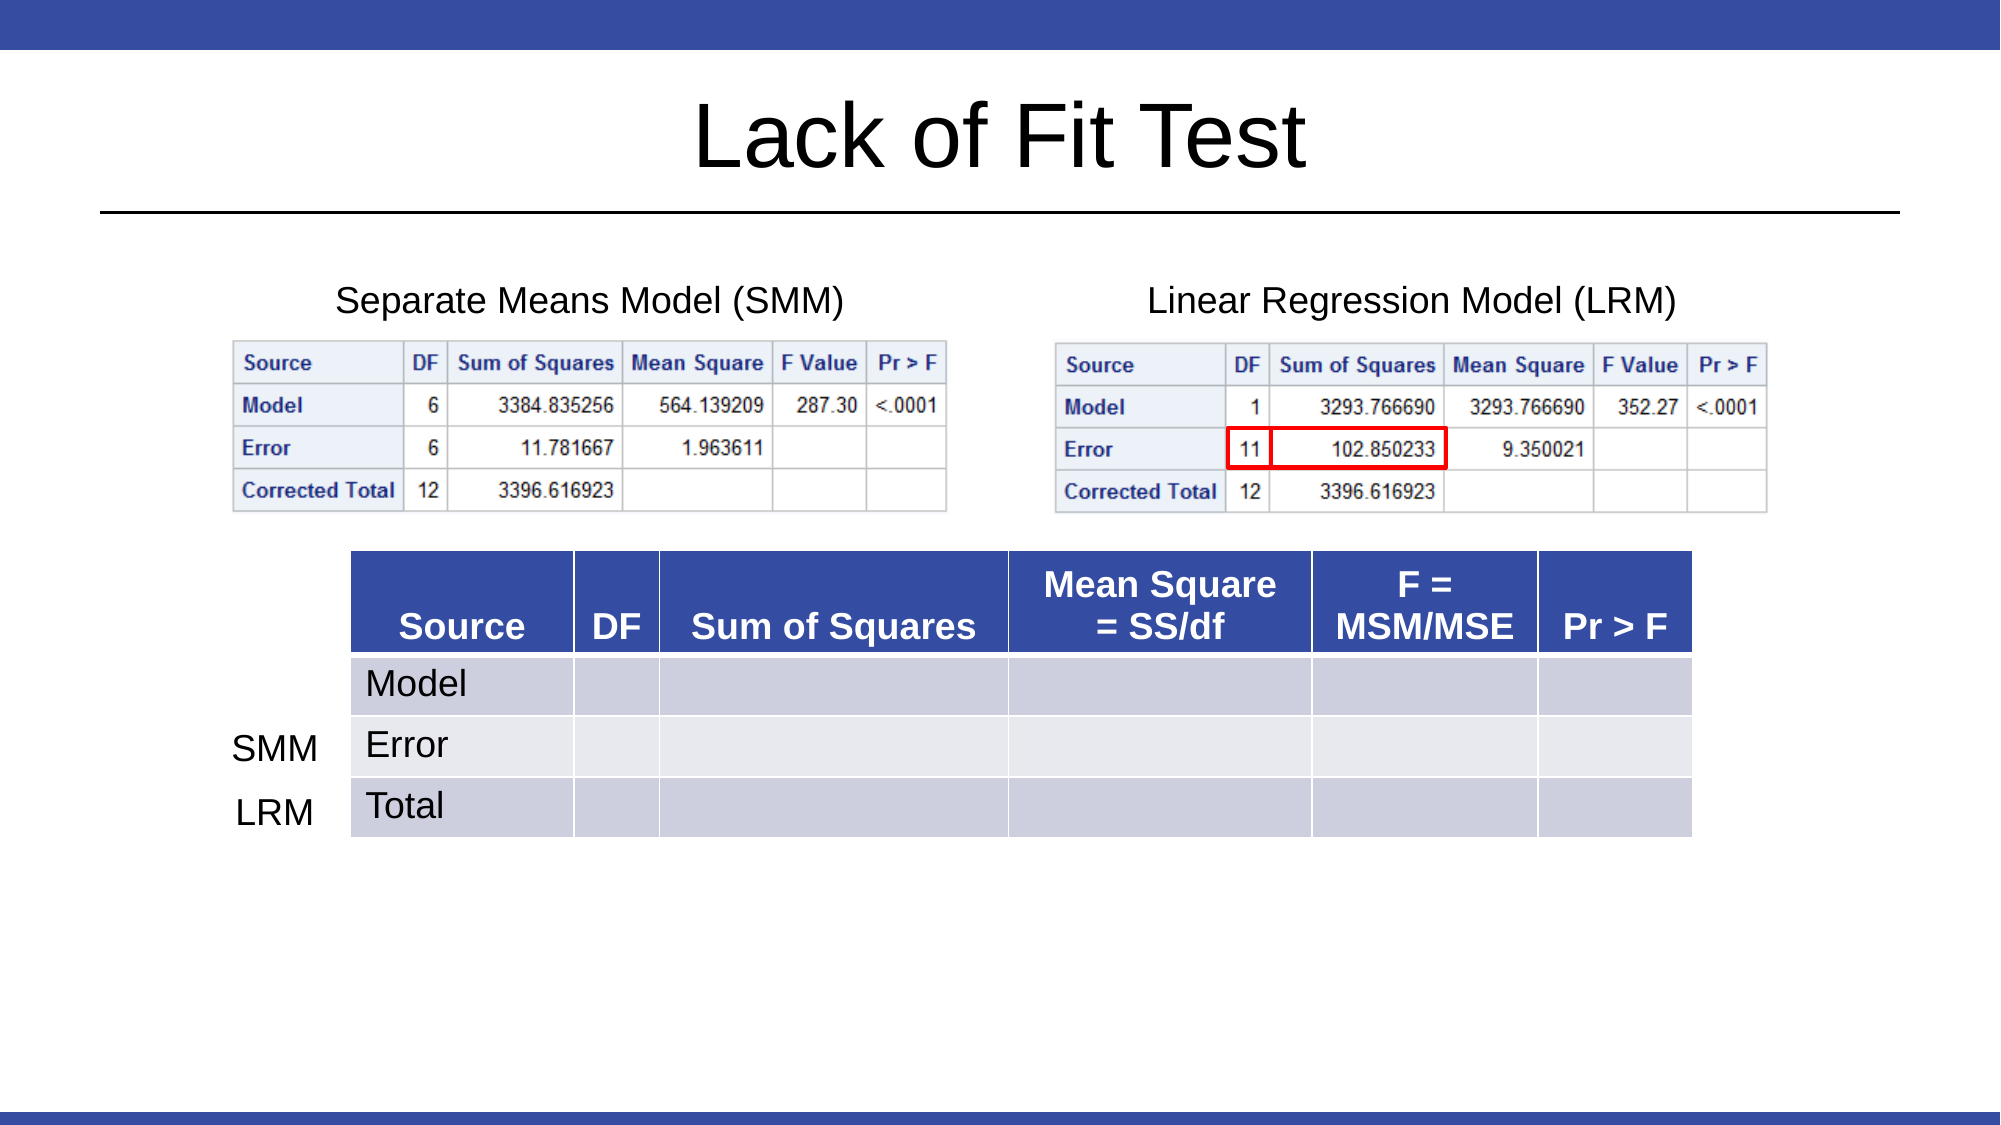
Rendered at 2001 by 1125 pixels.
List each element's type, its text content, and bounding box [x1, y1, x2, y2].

text_box Linear Regression Model (LRM) [1130, 268, 1694, 330]
table_header Pr > F [1539, 551, 1692, 652]
table_cell [1539, 778, 1692, 837]
text_box Separate Means Model (SMM) [302, 268, 878, 330]
table_cell [660, 778, 1008, 837]
table_header F = MSM/MSE [1313, 551, 1537, 652]
table_cell [575, 717, 659, 776]
table_cell Total [351, 778, 573, 837]
table_cell [1313, 778, 1537, 837]
table_cell Error [351, 717, 573, 776]
table_header Sum of Squares [660, 551, 1008, 652]
table_header Source [351, 551, 573, 652]
table_cell [1539, 658, 1692, 715]
table_cell [1009, 658, 1311, 715]
picture [230, 340, 949, 515]
title Lack of Fit Test [99, 37, 1900, 225]
table_cell [575, 778, 659, 837]
table_header Mean Square = SS/df [1009, 551, 1311, 652]
text_box LRM [216, 780, 334, 838]
table_cell [575, 658, 659, 715]
table_cell [660, 717, 1008, 776]
table_cell [1009, 717, 1311, 776]
table_header DF [575, 551, 659, 652]
table_cell [1313, 658, 1537, 715]
table_cell [1539, 717, 1692, 776]
table_cell Model [351, 658, 573, 715]
text_box SMM [212, 716, 338, 768]
table_cell [1009, 778, 1311, 837]
table_cell [1313, 717, 1537, 776]
picture [1052, 339, 1769, 515]
table_cell [660, 658, 1008, 715]
